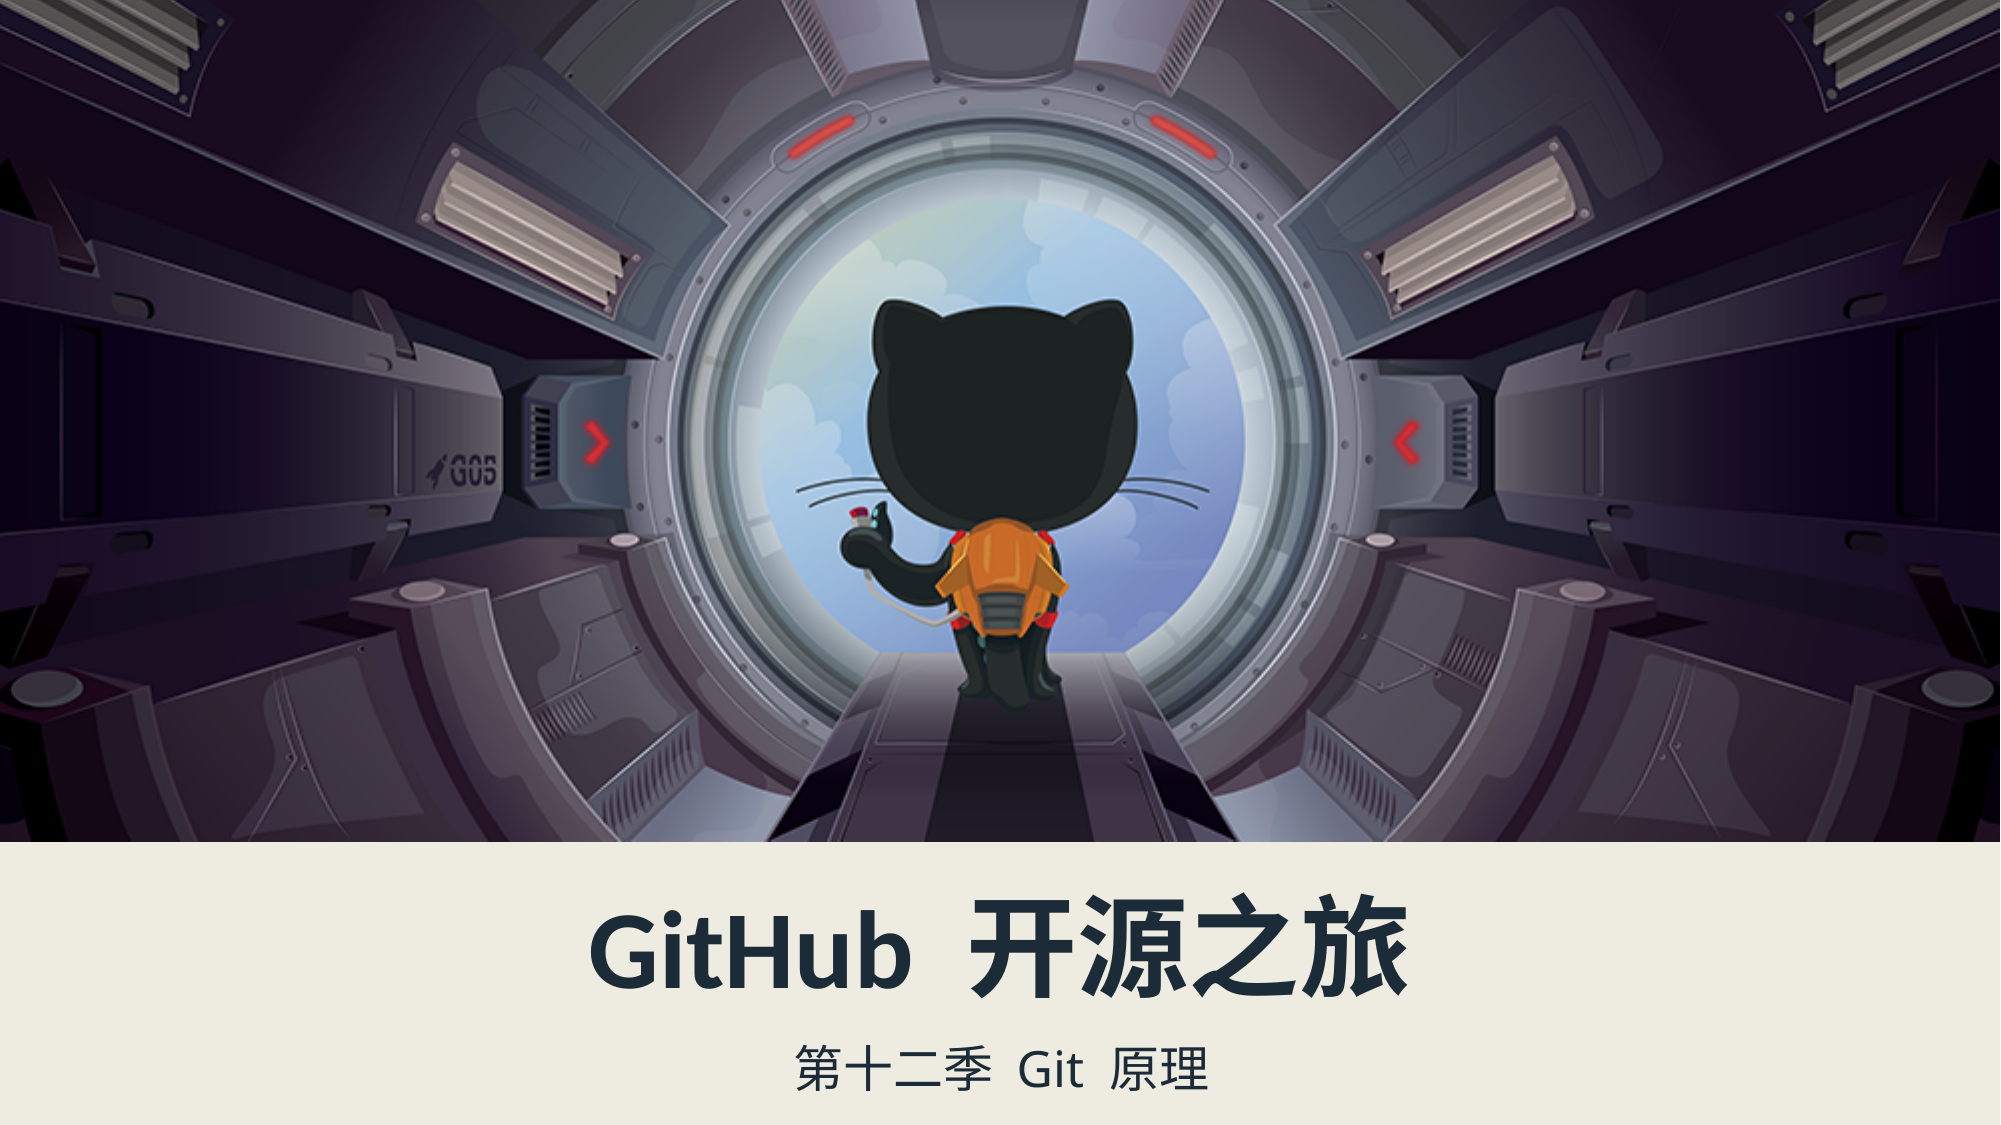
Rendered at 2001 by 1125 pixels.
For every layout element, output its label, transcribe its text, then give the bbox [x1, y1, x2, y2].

text_box 第十二季 Git 原理 [534, 1030, 1468, 1105]
text_box GitHub 开源之旅 [573, 869, 1427, 1018]
picture [0, 0, 2000, 842]
